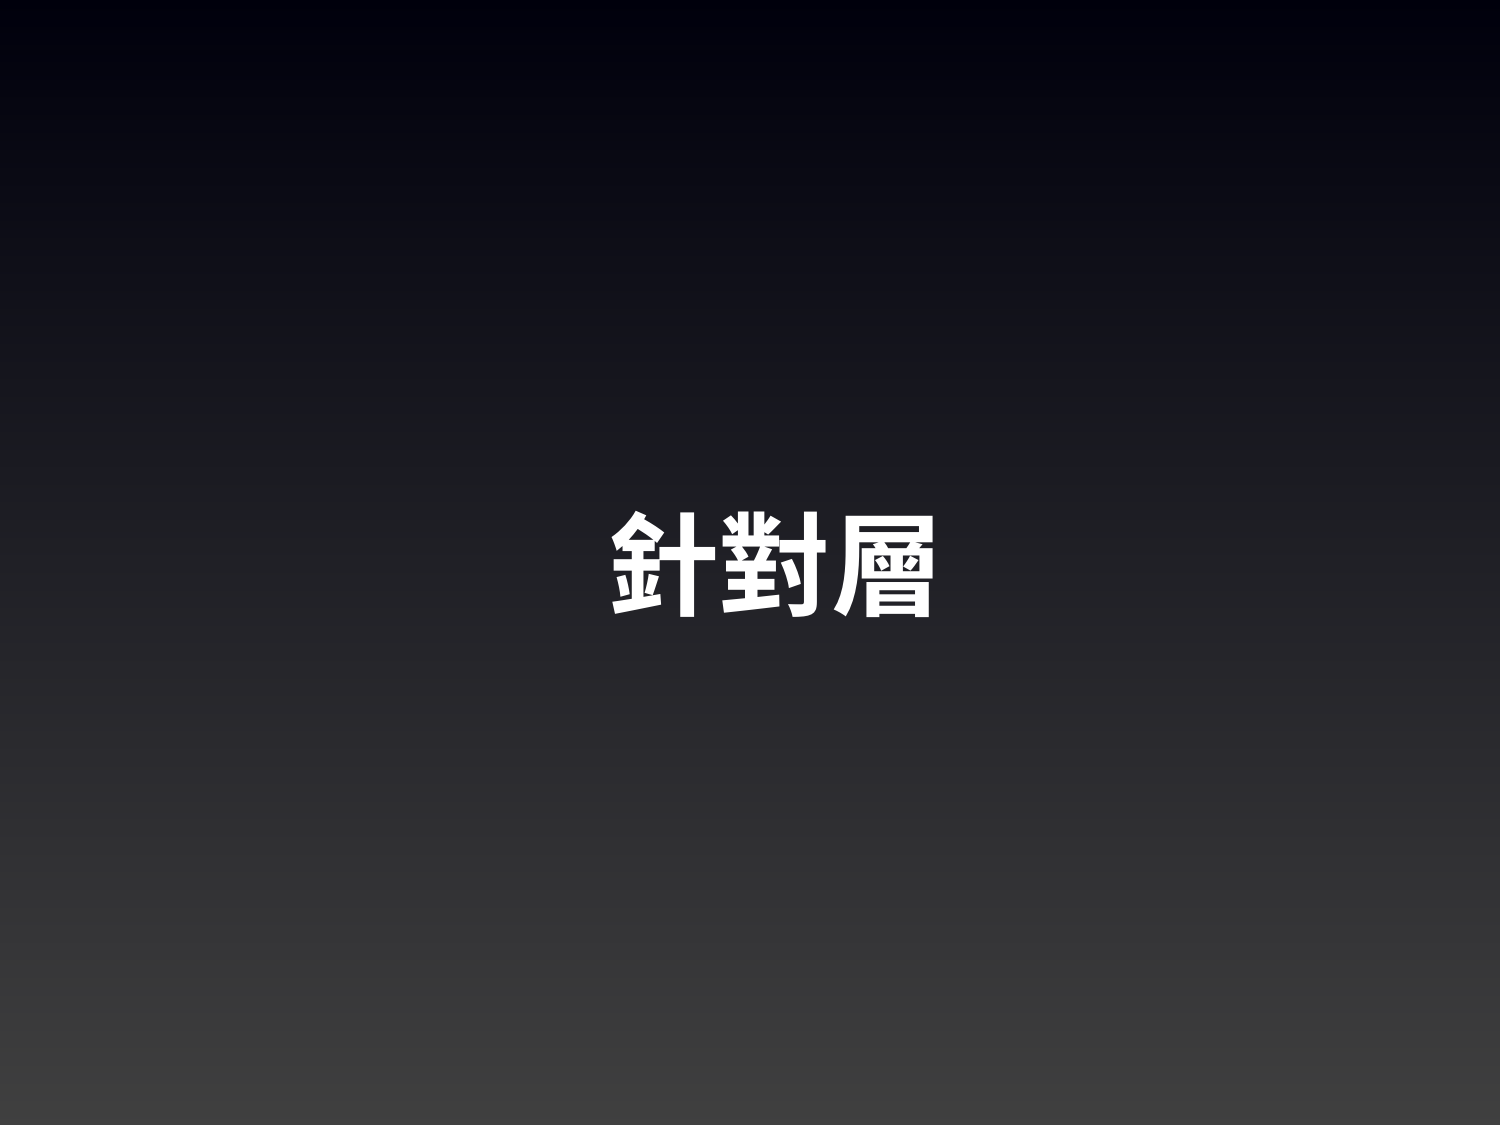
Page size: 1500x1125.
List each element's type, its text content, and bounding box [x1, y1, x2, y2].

text_box 針對層 [137, 487, 1413, 638]
